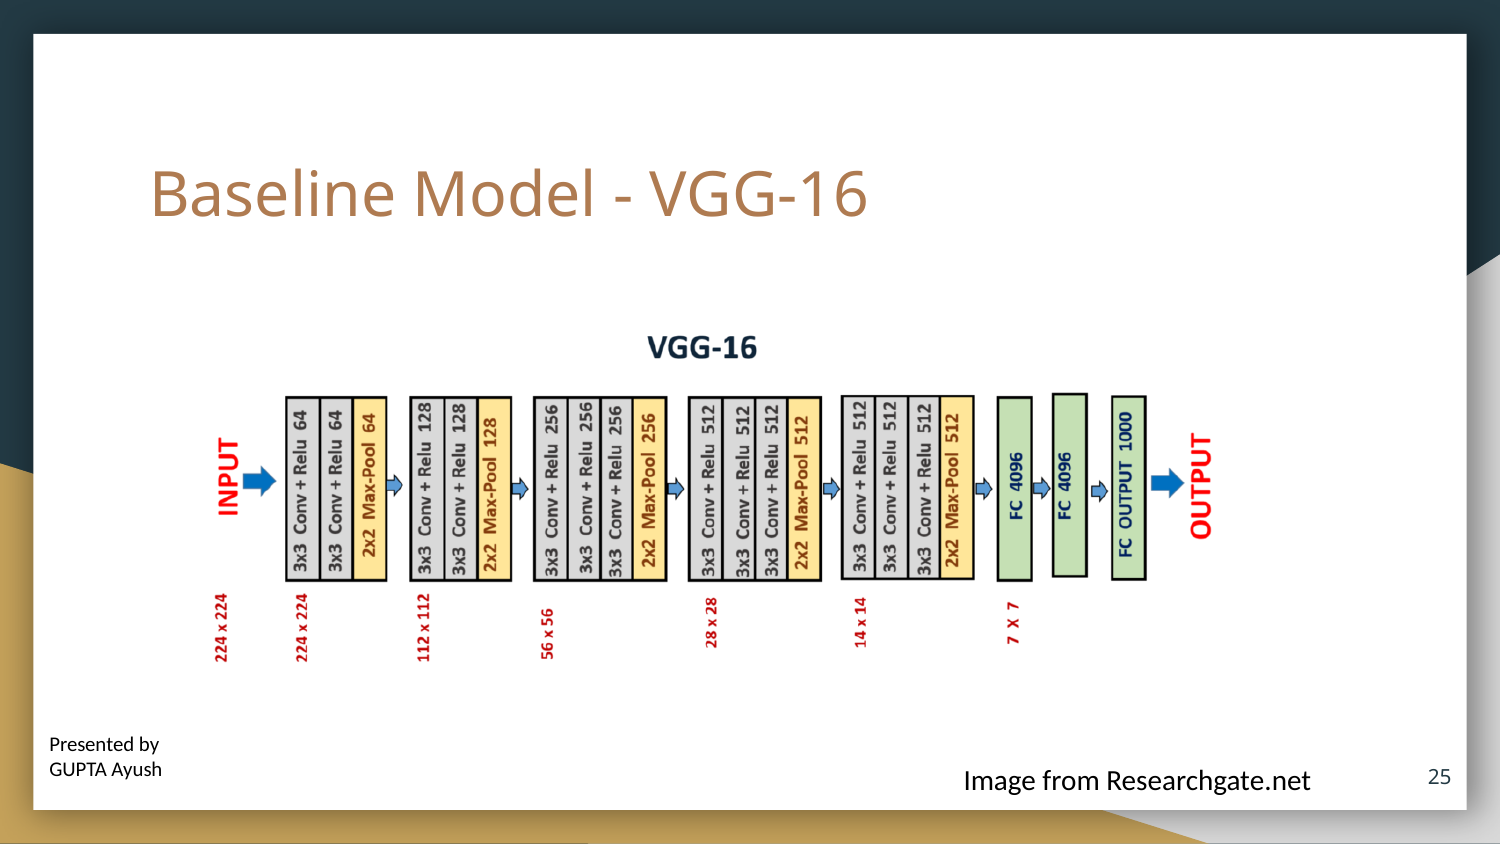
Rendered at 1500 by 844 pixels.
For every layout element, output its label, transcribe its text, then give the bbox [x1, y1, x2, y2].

title Baseline Model - VGG-16 [134, 138, 1366, 296]
picture [198, 271, 1236, 674]
slide_number ‹#› [1376, 745, 1467, 810]
text_box Presented by GUPTA Ayush [34, 715, 189, 797]
text_box Image from Researchgate.net [948, 746, 1351, 797]
